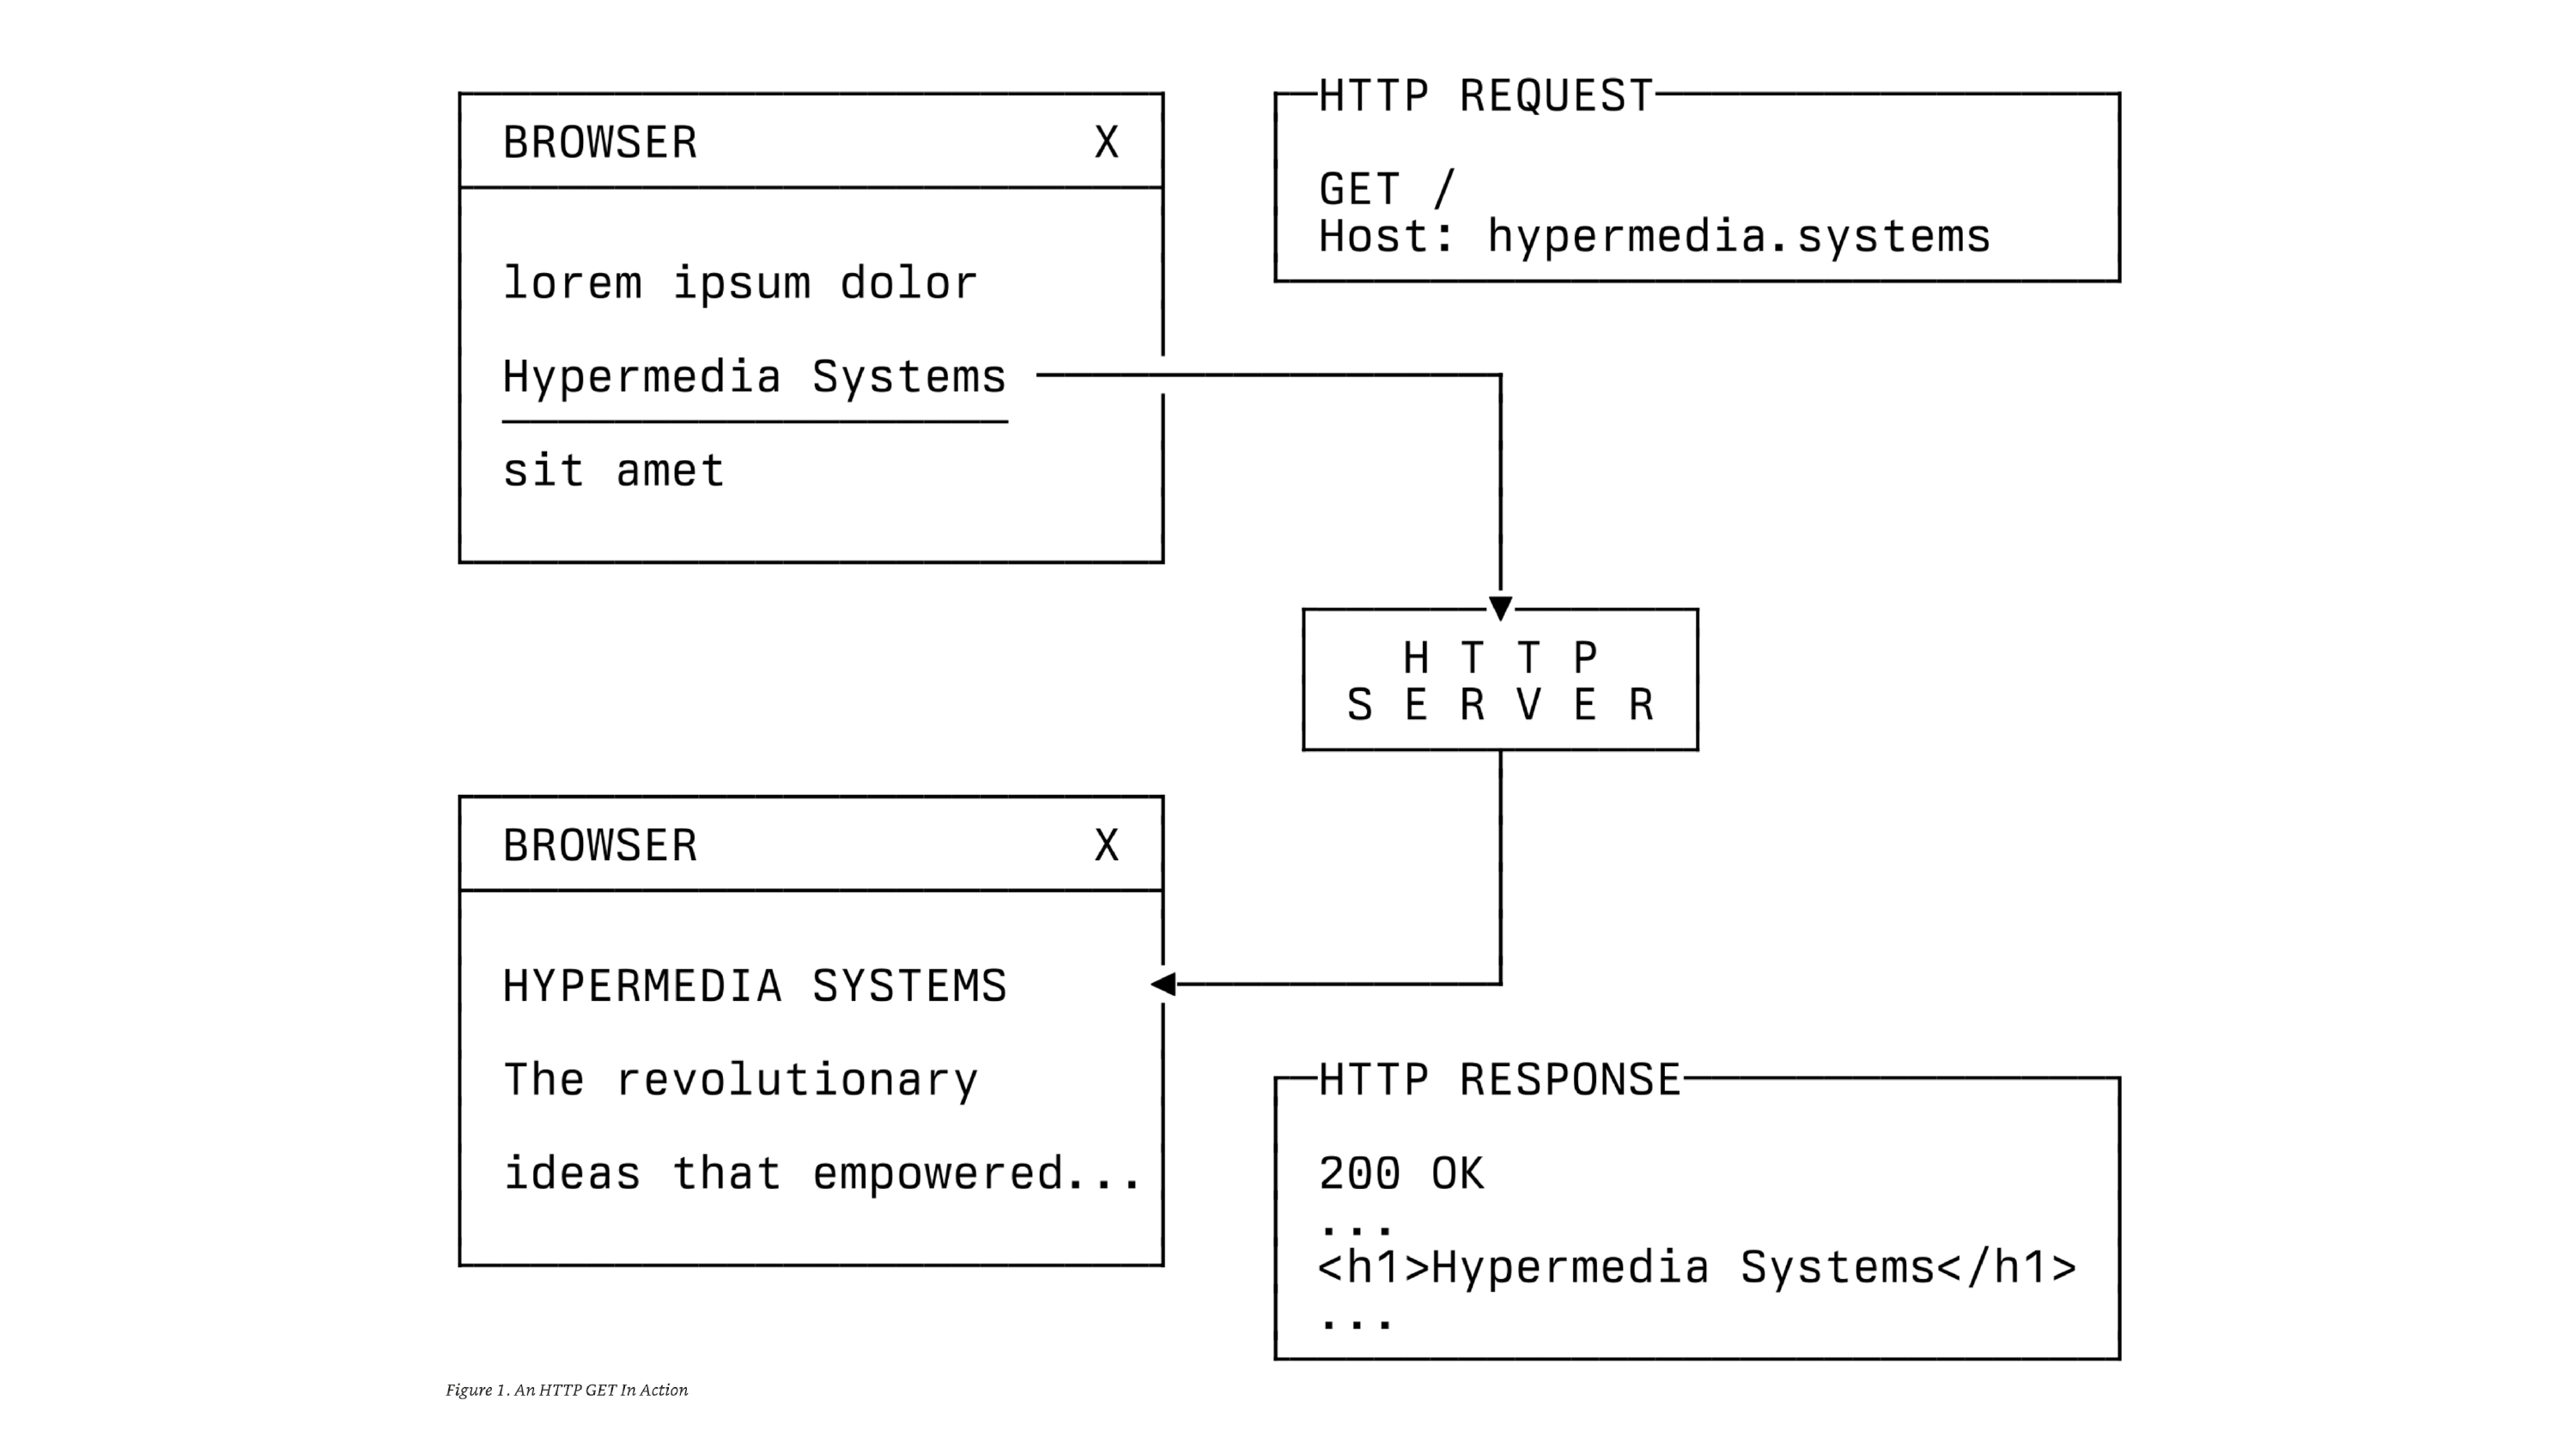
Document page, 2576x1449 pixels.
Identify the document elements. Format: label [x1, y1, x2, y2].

picture [412, 47, 2164, 1402]
